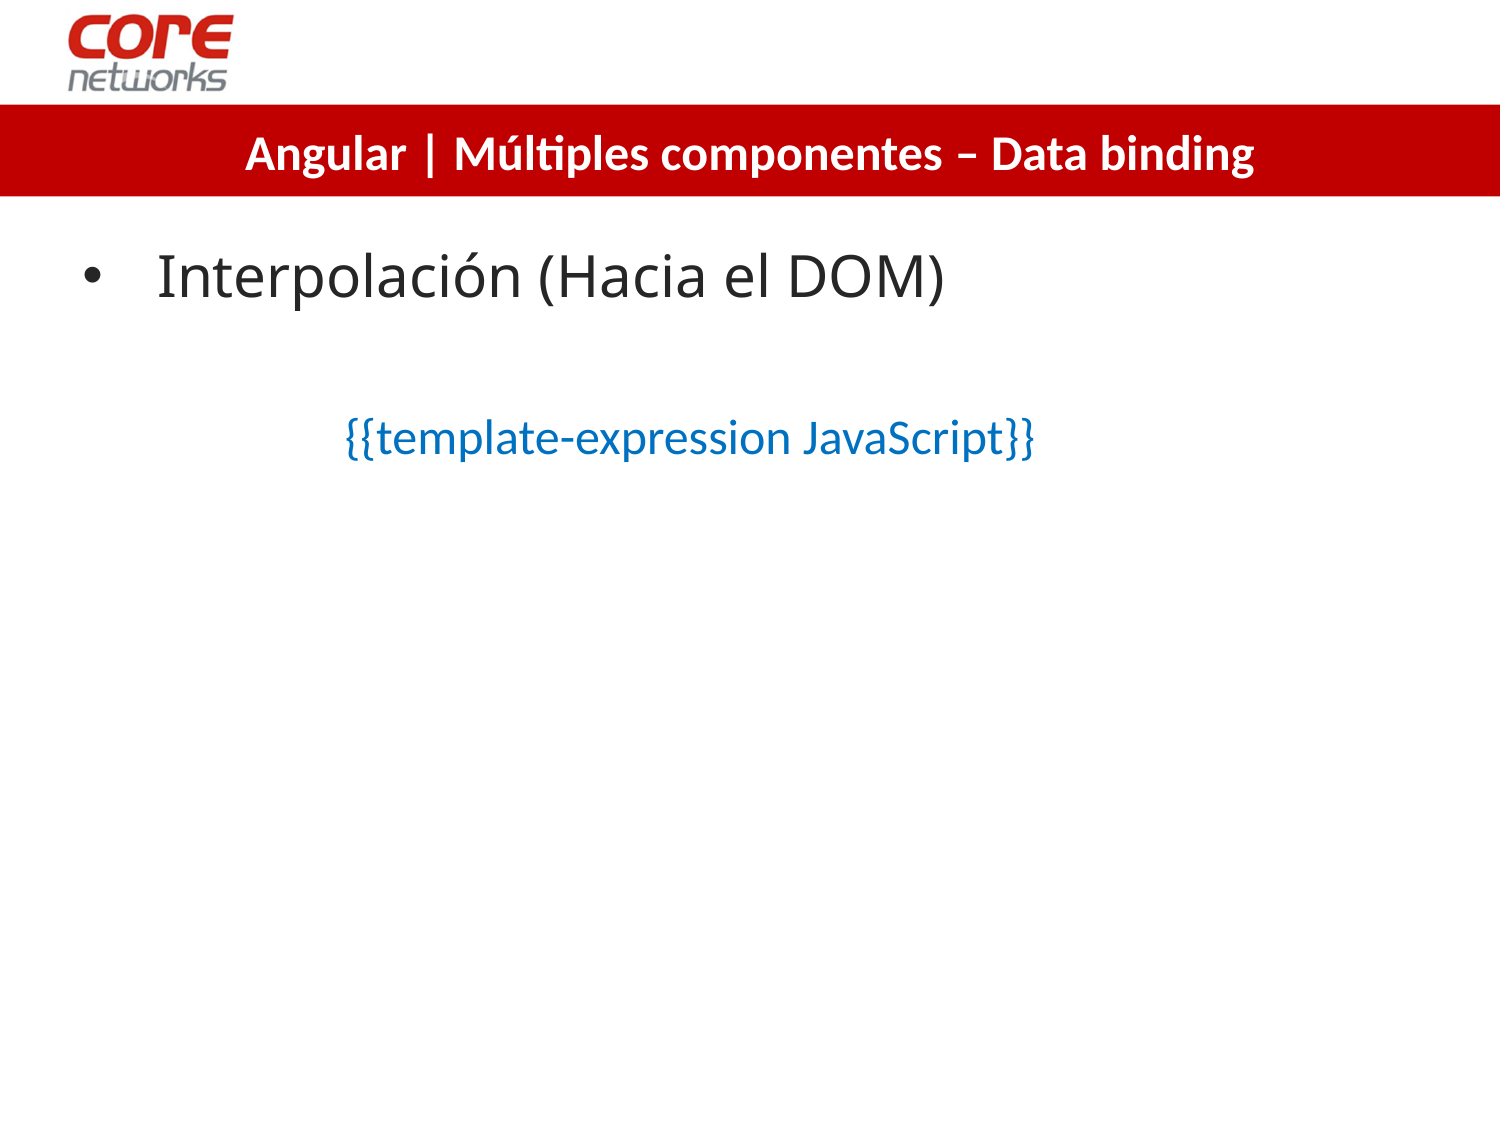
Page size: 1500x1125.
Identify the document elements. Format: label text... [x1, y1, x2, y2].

picture [67, 9, 235, 95]
text_box Angular | Múltiples componentes – Data binding [0, 102, 1500, 198]
text_box {{template-expression JavaScript}} [265, 397, 1115, 472]
text_box Interpolación (Hacia el DOM) [67, 231, 1435, 377]
